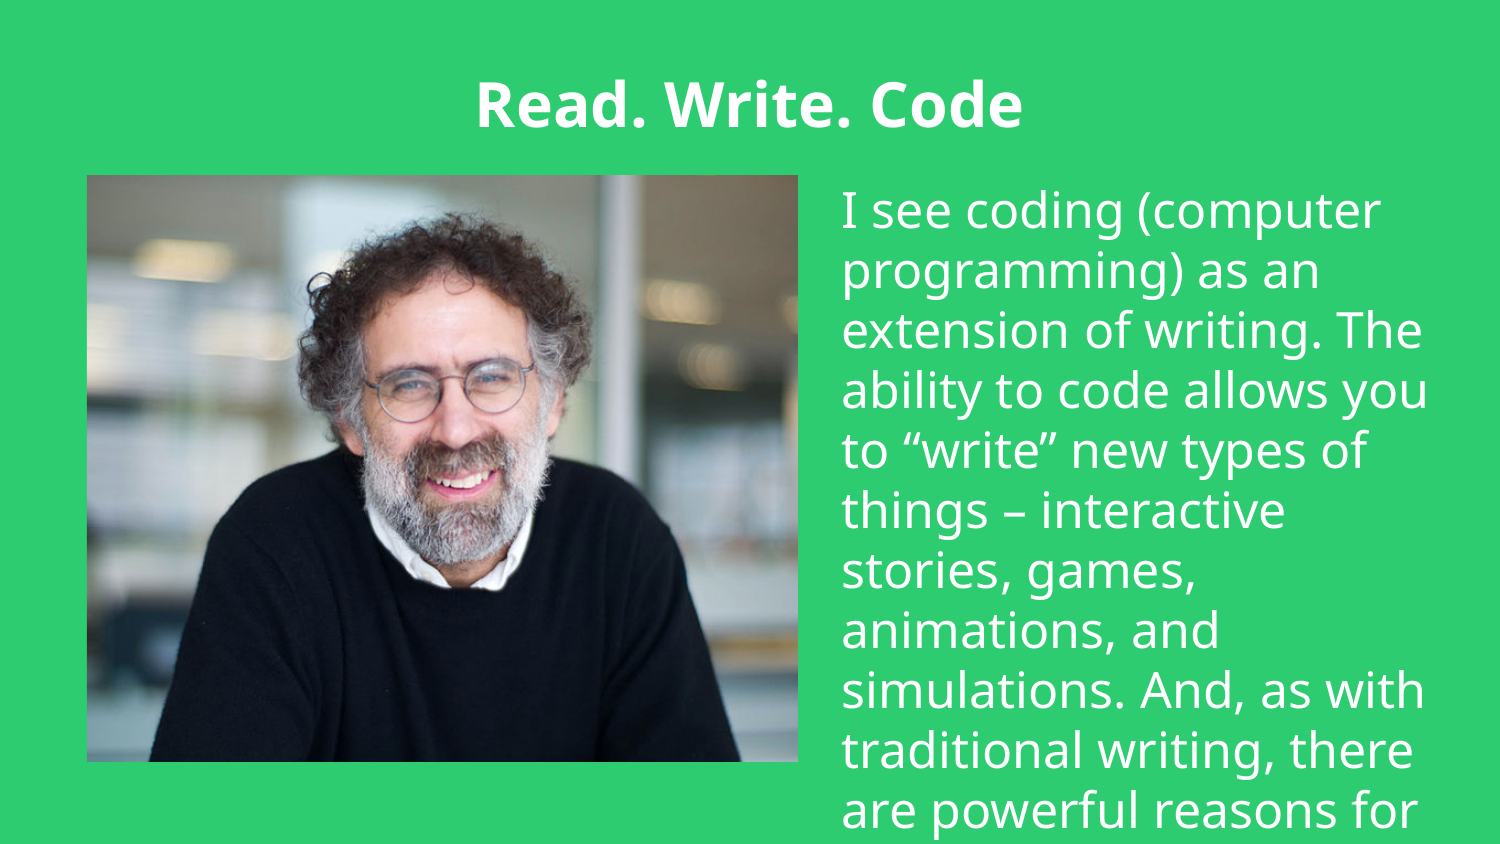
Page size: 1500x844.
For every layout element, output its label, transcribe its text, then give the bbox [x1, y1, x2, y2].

text_box I see coding (computer programming) as an extension of writing. The ability to code allows you to “write” new types of things – interactive stories, games, animations, and simulations. And, as with traditional writing, there are powerful reasons for everyone to learn to code. [826, 163, 1450, 531]
picture [86, 175, 799, 762]
text_box Read. Write. Code [403, 49, 1097, 151]
